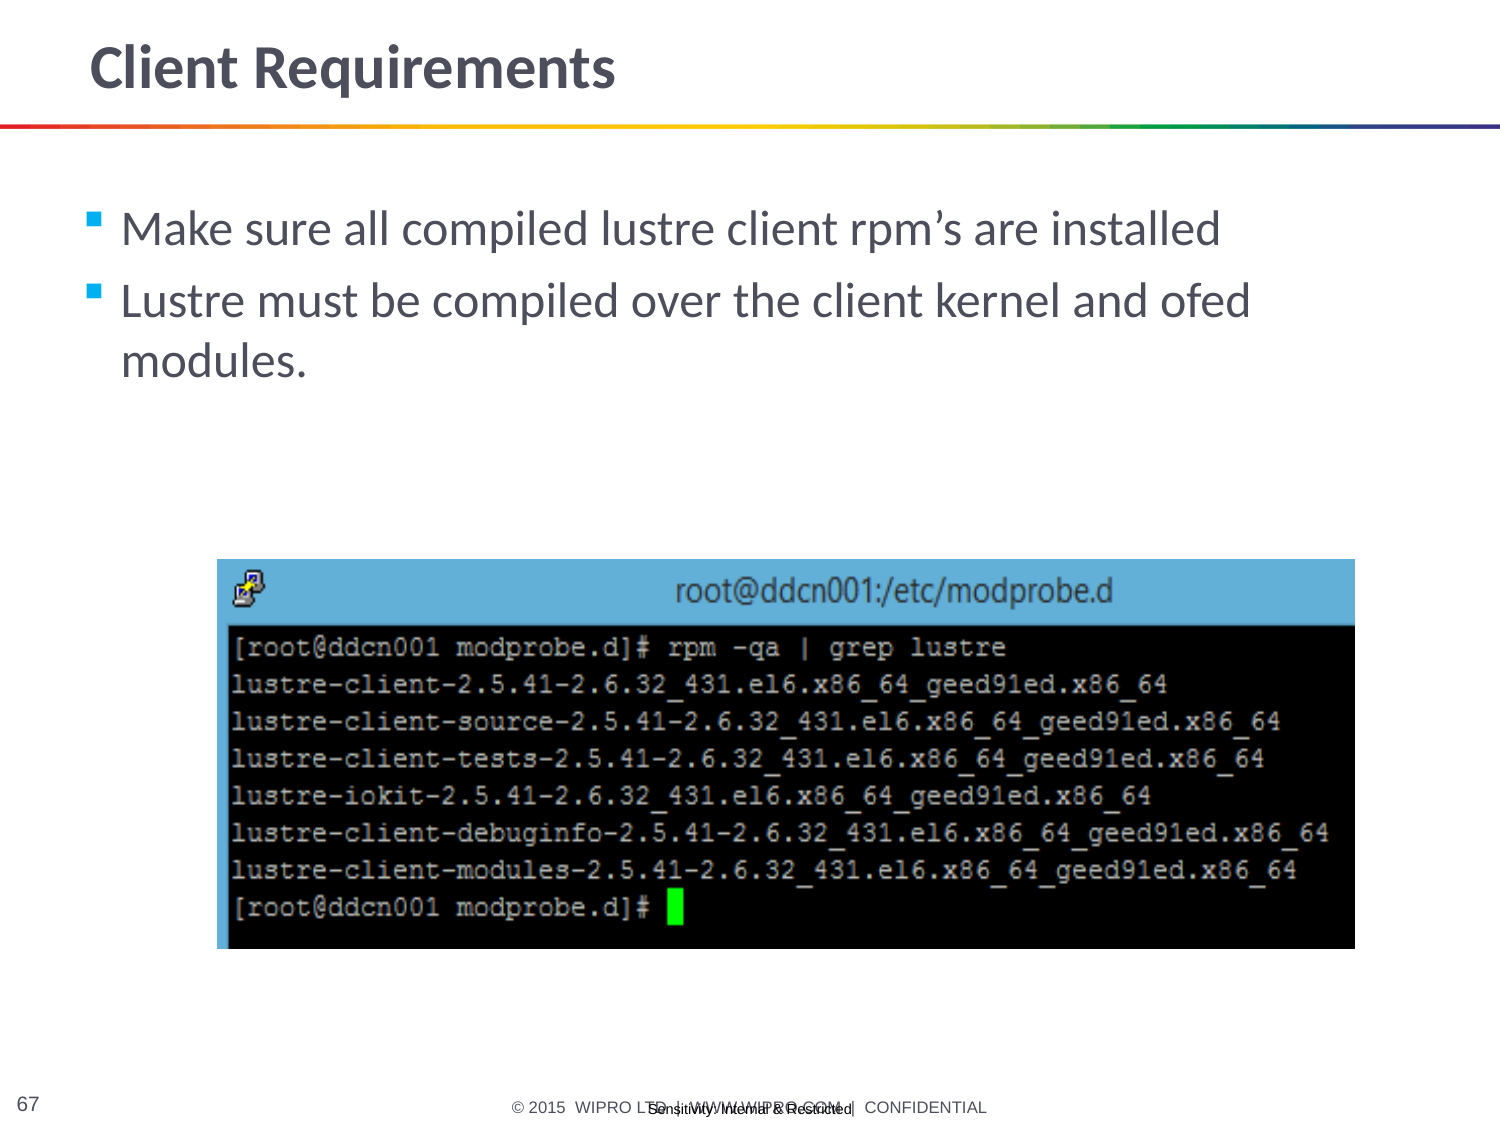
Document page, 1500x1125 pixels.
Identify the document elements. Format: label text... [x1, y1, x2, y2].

picture [216, 559, 1355, 949]
title Client Requirements [74, 0, 1426, 185]
list Make sure all compiled lustre client rpm’s are installed Lustre must be compiled over the client kernel and ofed modules. [75, 187, 1425, 1033]
